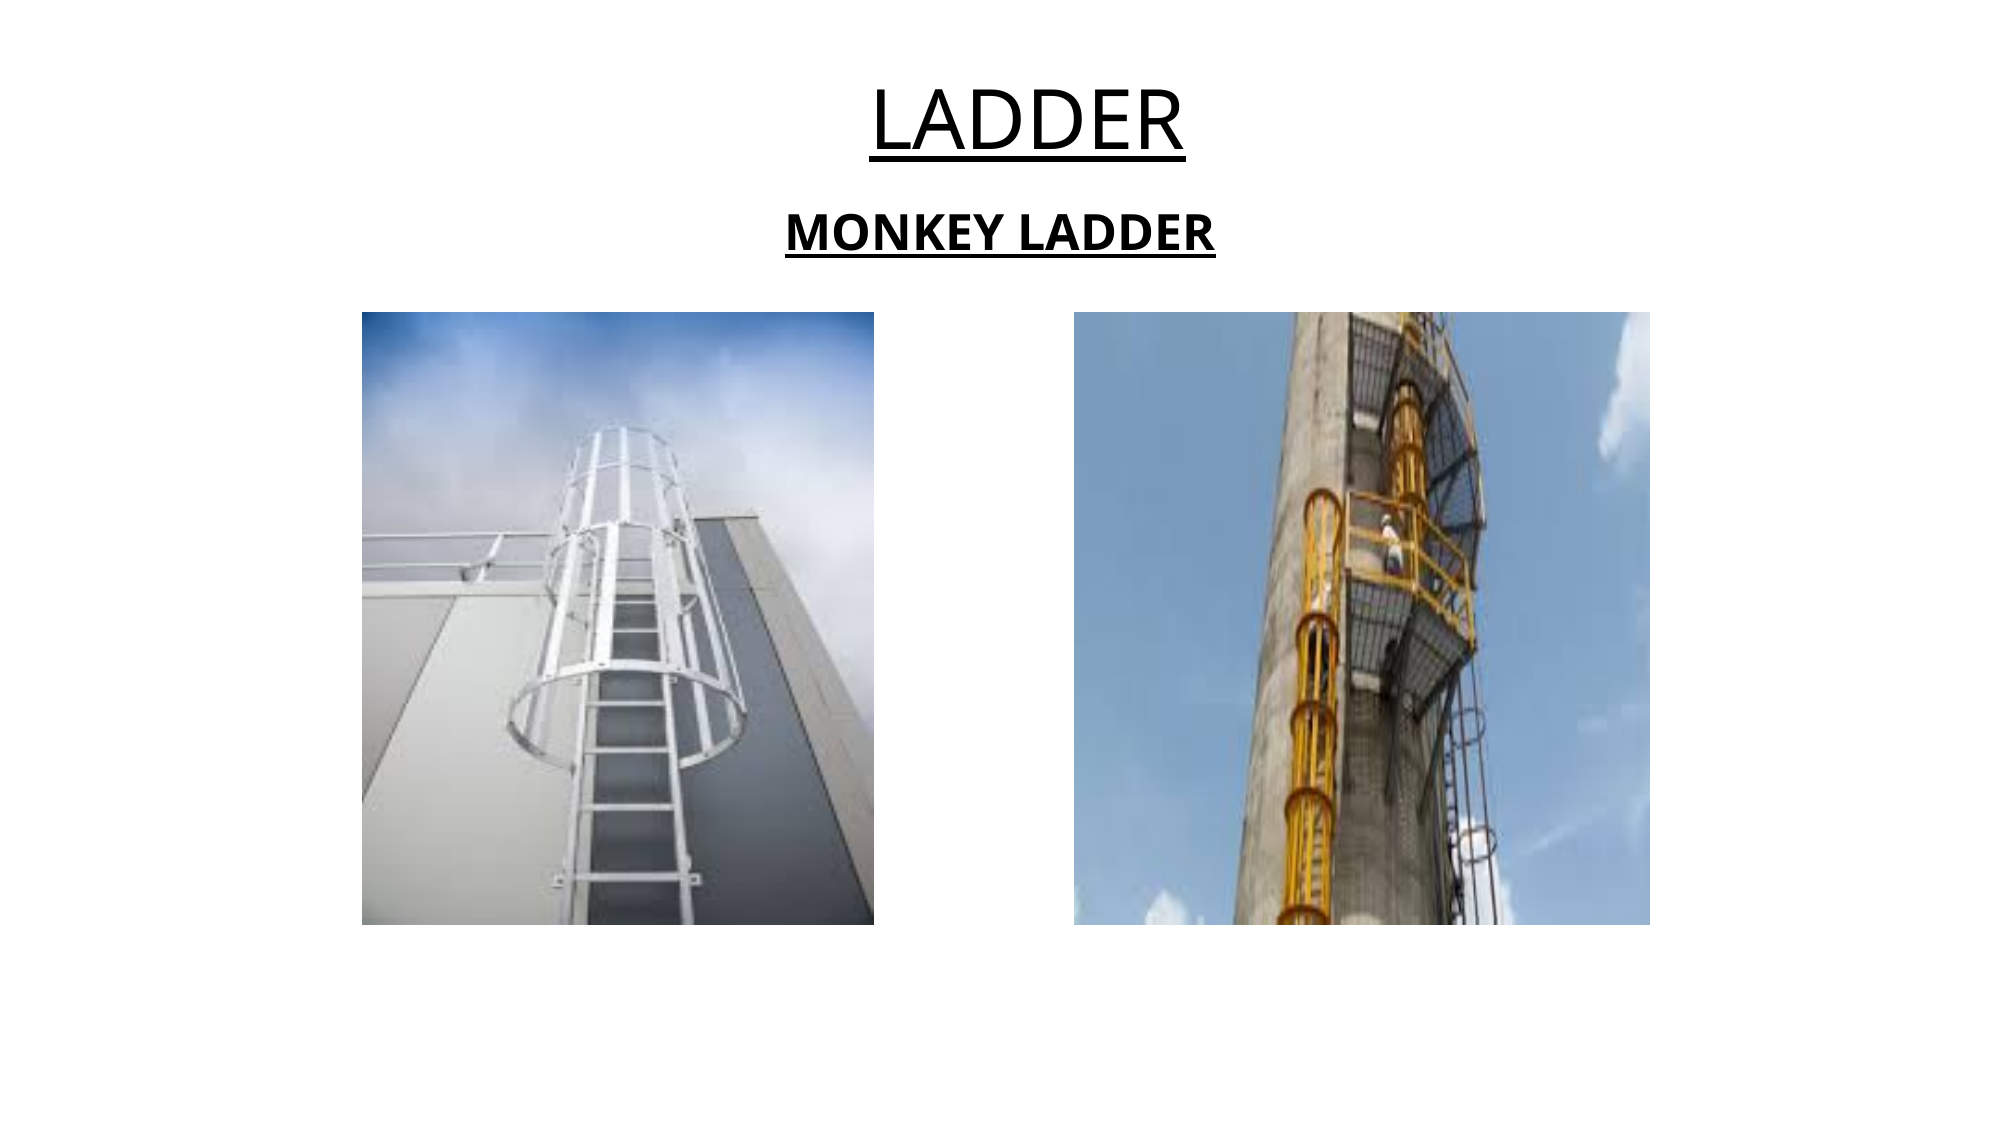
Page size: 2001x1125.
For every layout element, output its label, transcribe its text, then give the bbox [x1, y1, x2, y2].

picture [1074, 312, 1650, 925]
subtitle MONKEY LADDER [275, 200, 1725, 1125]
title LADDER [275, 24, 1750, 175]
picture [362, 312, 874, 925]
